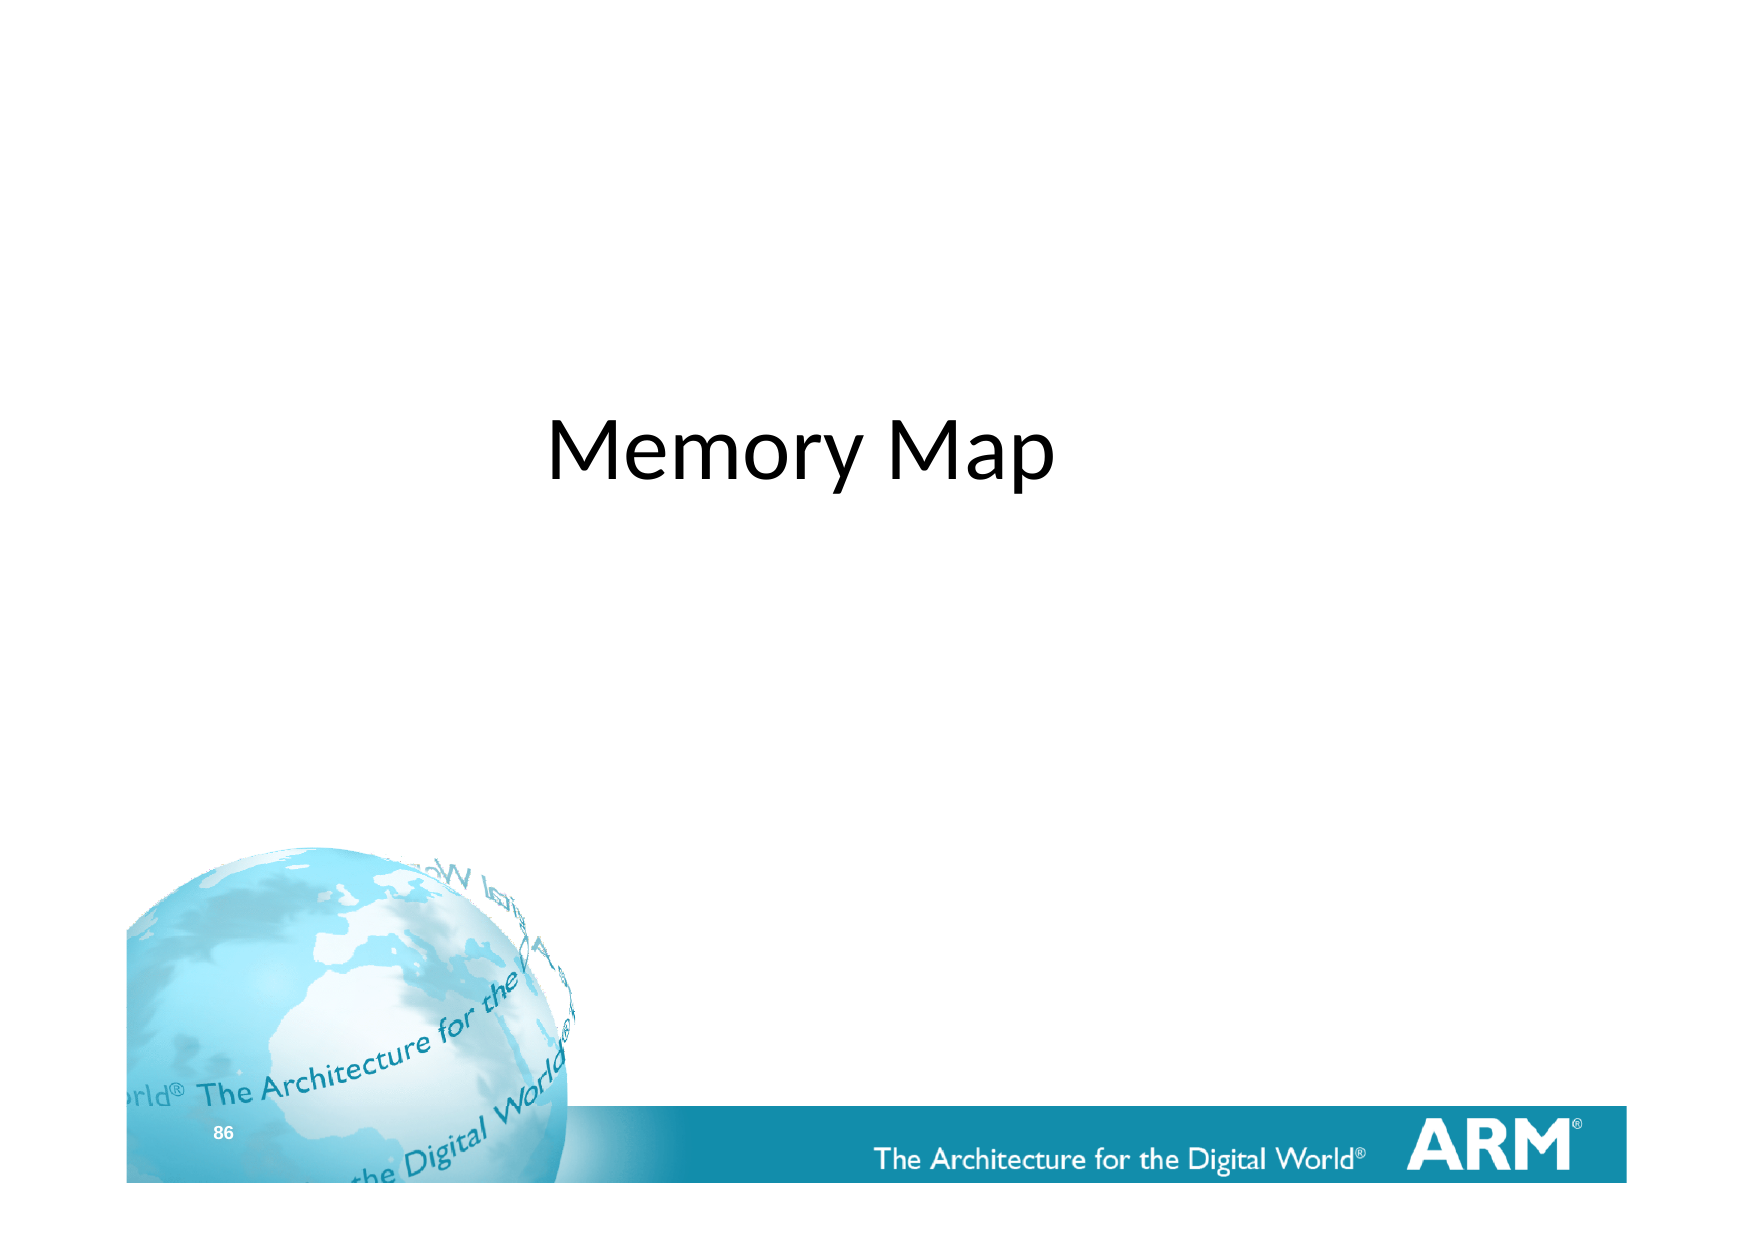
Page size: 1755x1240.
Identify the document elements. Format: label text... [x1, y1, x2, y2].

title Memory Map [545, 400, 1209, 610]
slide_number 86 [198, 1120, 287, 1176]
picture [126, 847, 1627, 1183]
